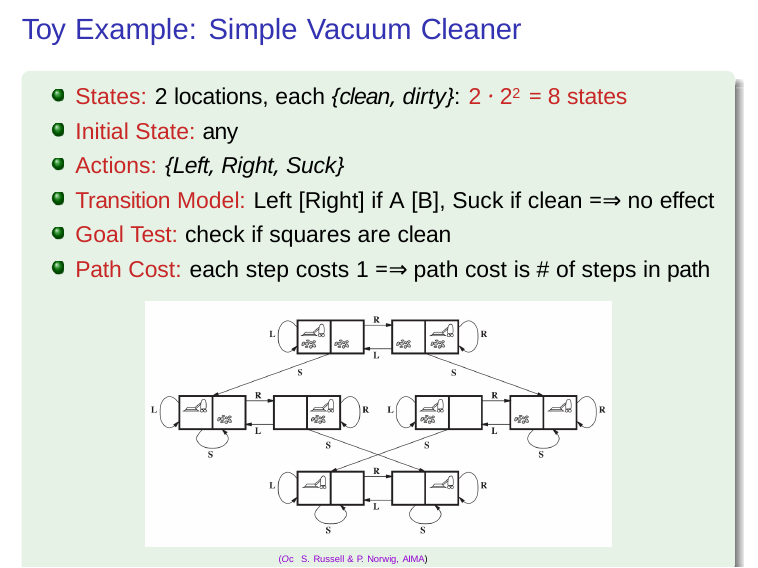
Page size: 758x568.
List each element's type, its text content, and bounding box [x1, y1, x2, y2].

picture [145, 300, 612, 547]
title Toy Example: Simple Vacuum Cleaner [15, 7, 757, 106]
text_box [21, 70, 744, 568]
